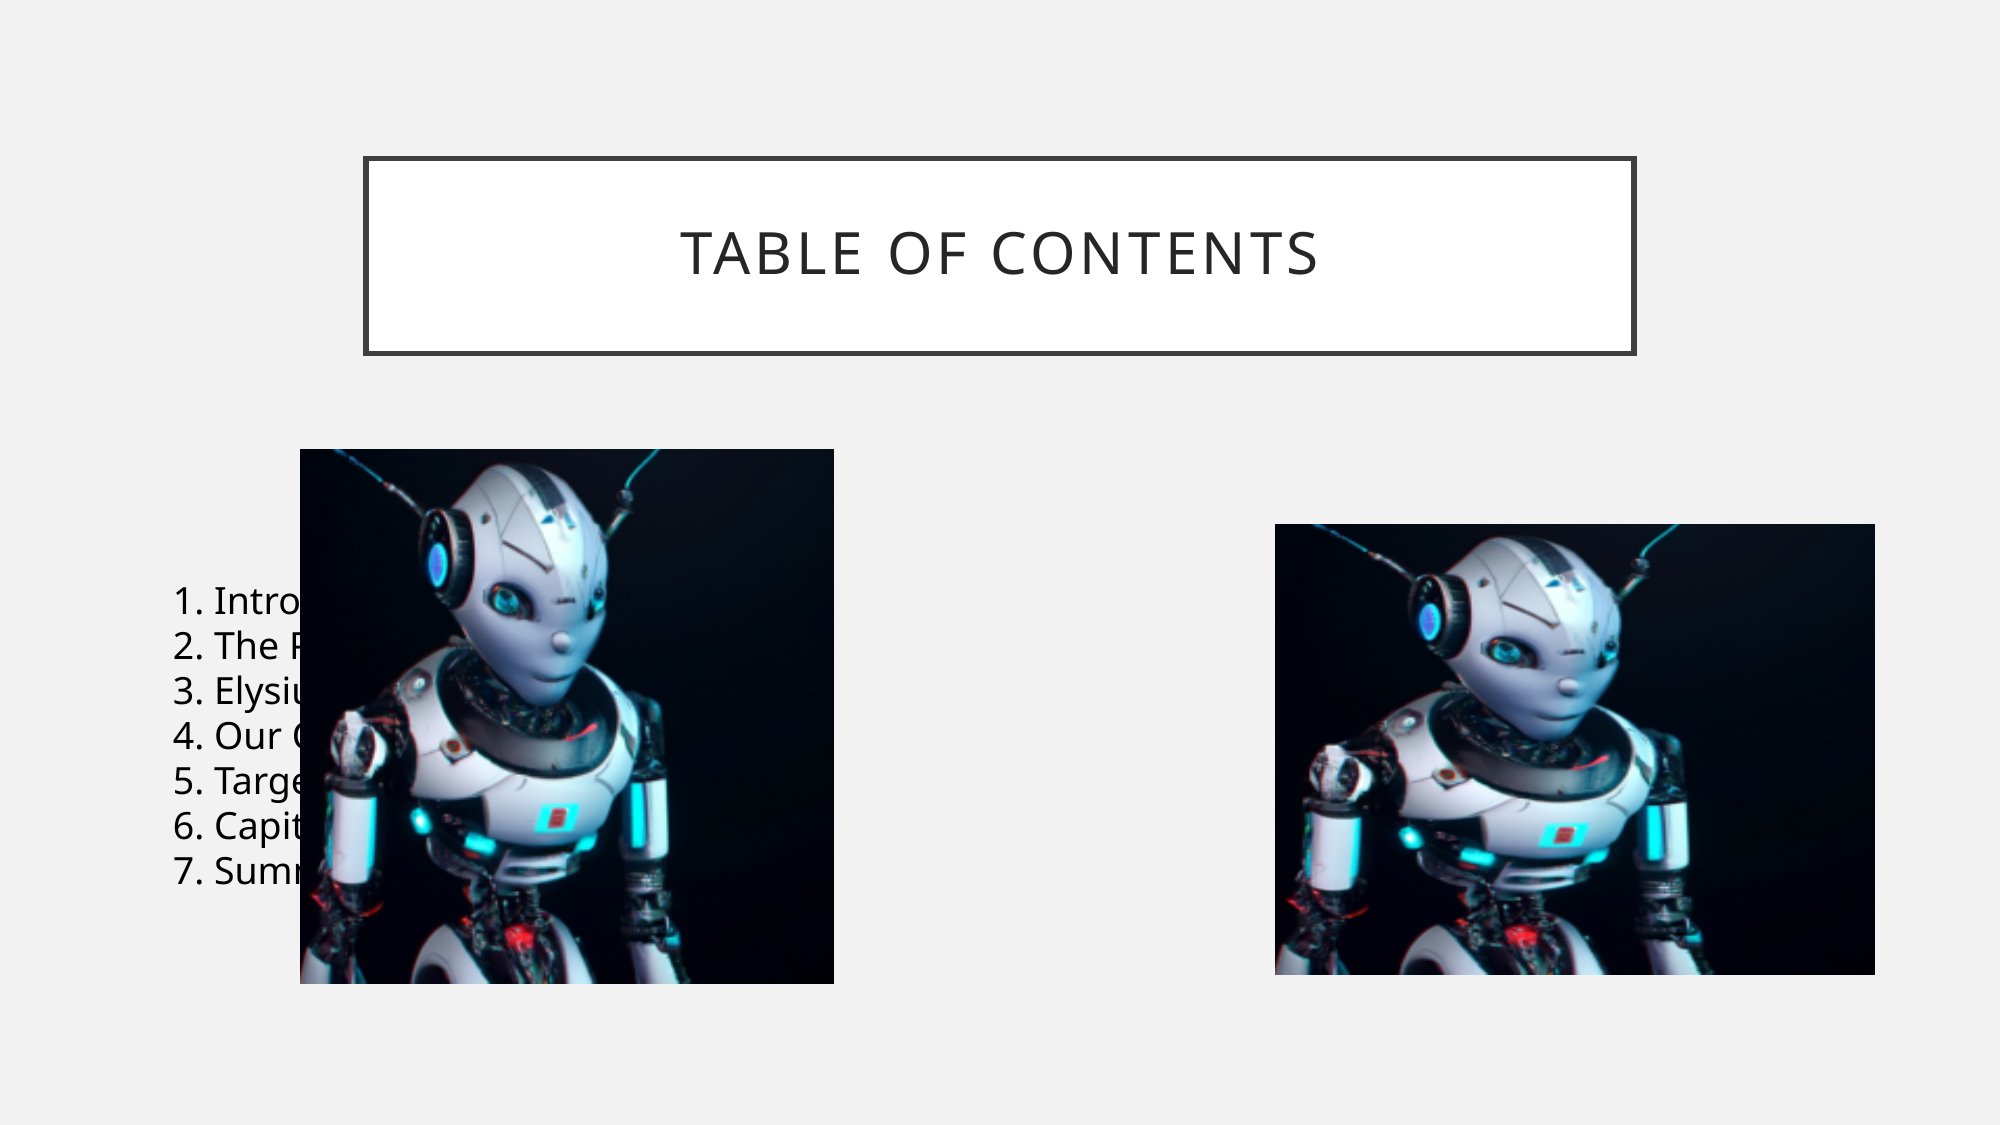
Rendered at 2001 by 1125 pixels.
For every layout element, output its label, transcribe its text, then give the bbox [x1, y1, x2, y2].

picture [1274, 524, 1875, 975]
title Table of Contents [363, 156, 1637, 356]
text_box 1. Introduction 2. The Problem 3. Elysium's Solution 4. Our Offerings 5. Target Customer: Developers 6. Capital Raise 7. Summary [158, 524, 299, 900]
picture [299, 449, 834, 984]
